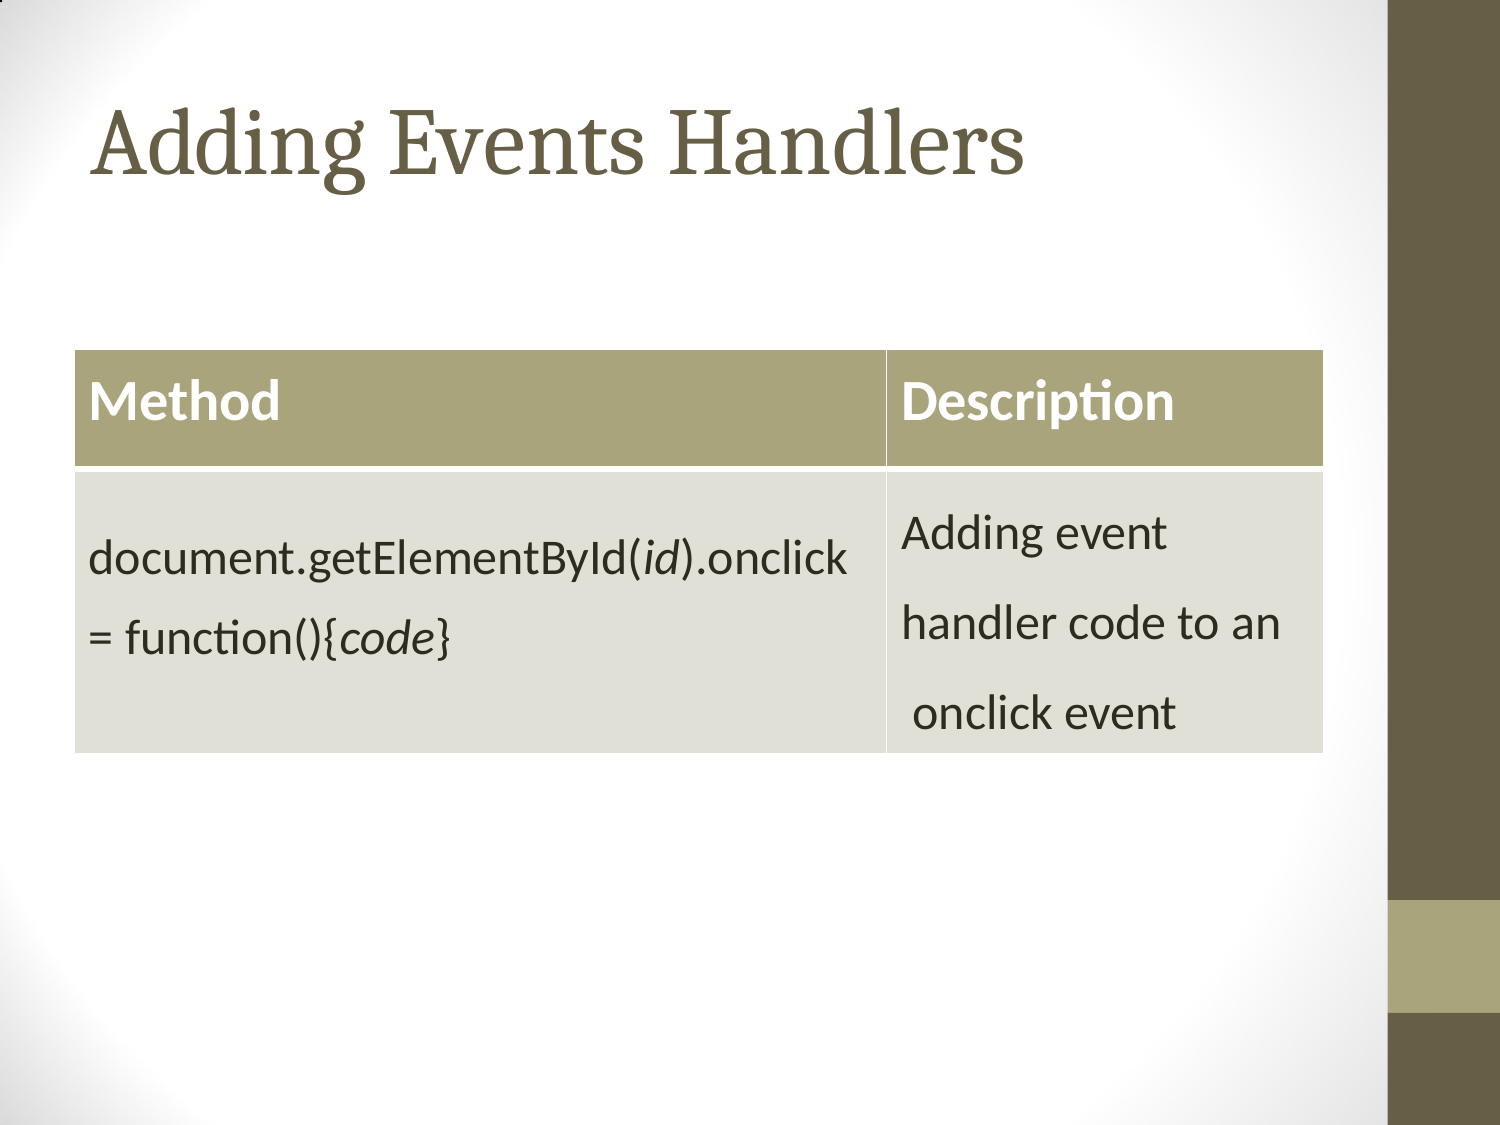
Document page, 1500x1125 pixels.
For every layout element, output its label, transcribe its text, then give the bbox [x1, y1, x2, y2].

table_header Description [887, 350, 1323, 466]
table_cell document.getElementById(id).onclick = function(){code} [75, 472, 886, 753]
title Adding Events Handlers [87, 76, 1030, 267]
table_header Method [75, 350, 886, 466]
picture [0, 0, 1387, 1125]
table_cell Adding event handler code to an onclick event [887, 472, 1323, 753]
